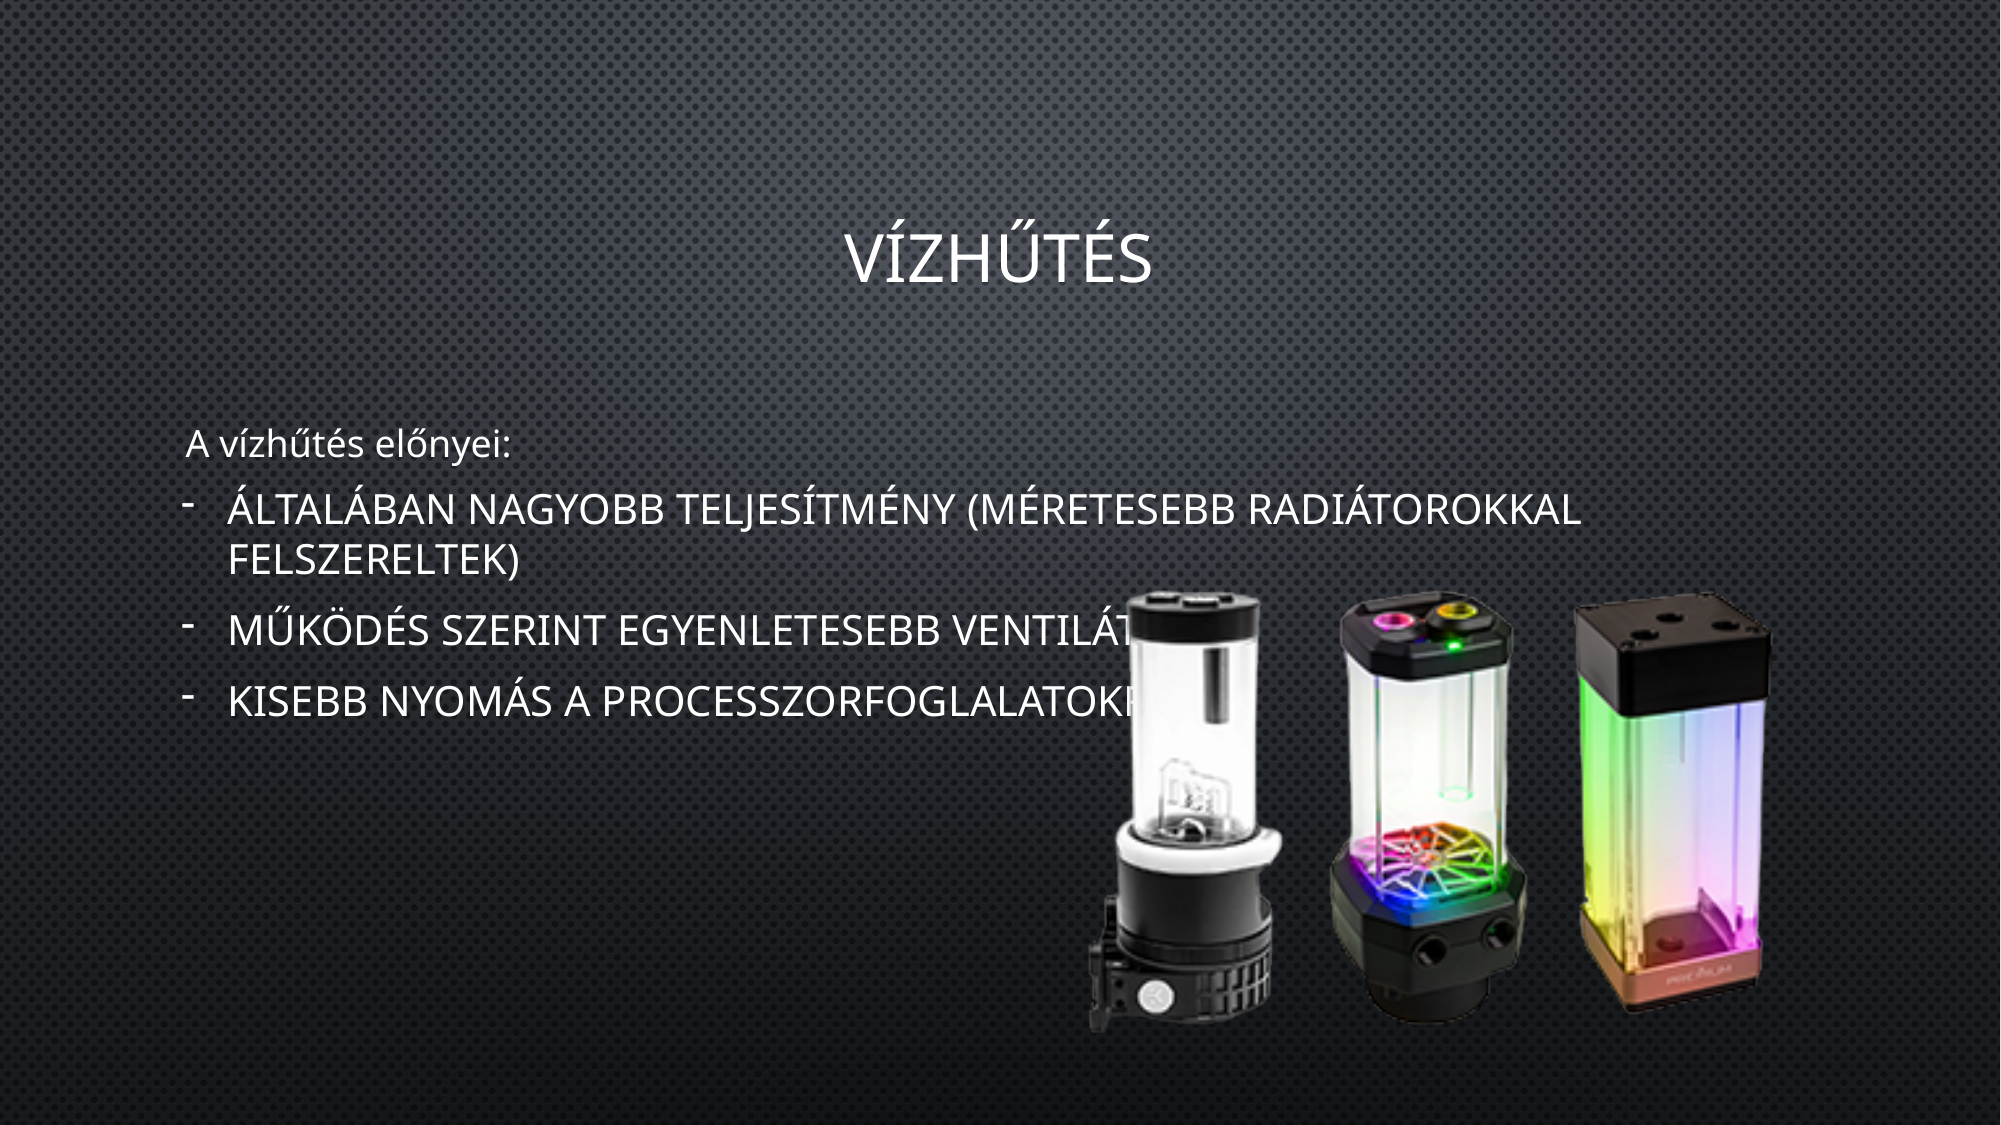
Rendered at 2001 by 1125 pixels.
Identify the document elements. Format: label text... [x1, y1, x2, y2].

text_box A vízhűtés előnyei: [170, 412, 528, 473]
picture [984, 363, 1878, 1125]
title Vízhűtés [187, 99, 1813, 413]
list Általában nagyobb teljesítmény (méretesebb radiátorokkal felszereltek) Működés szerint egyenletesebb ventilátor Kisebb nyomás a processzorfoglalatokra [166, 473, 984, 735]
